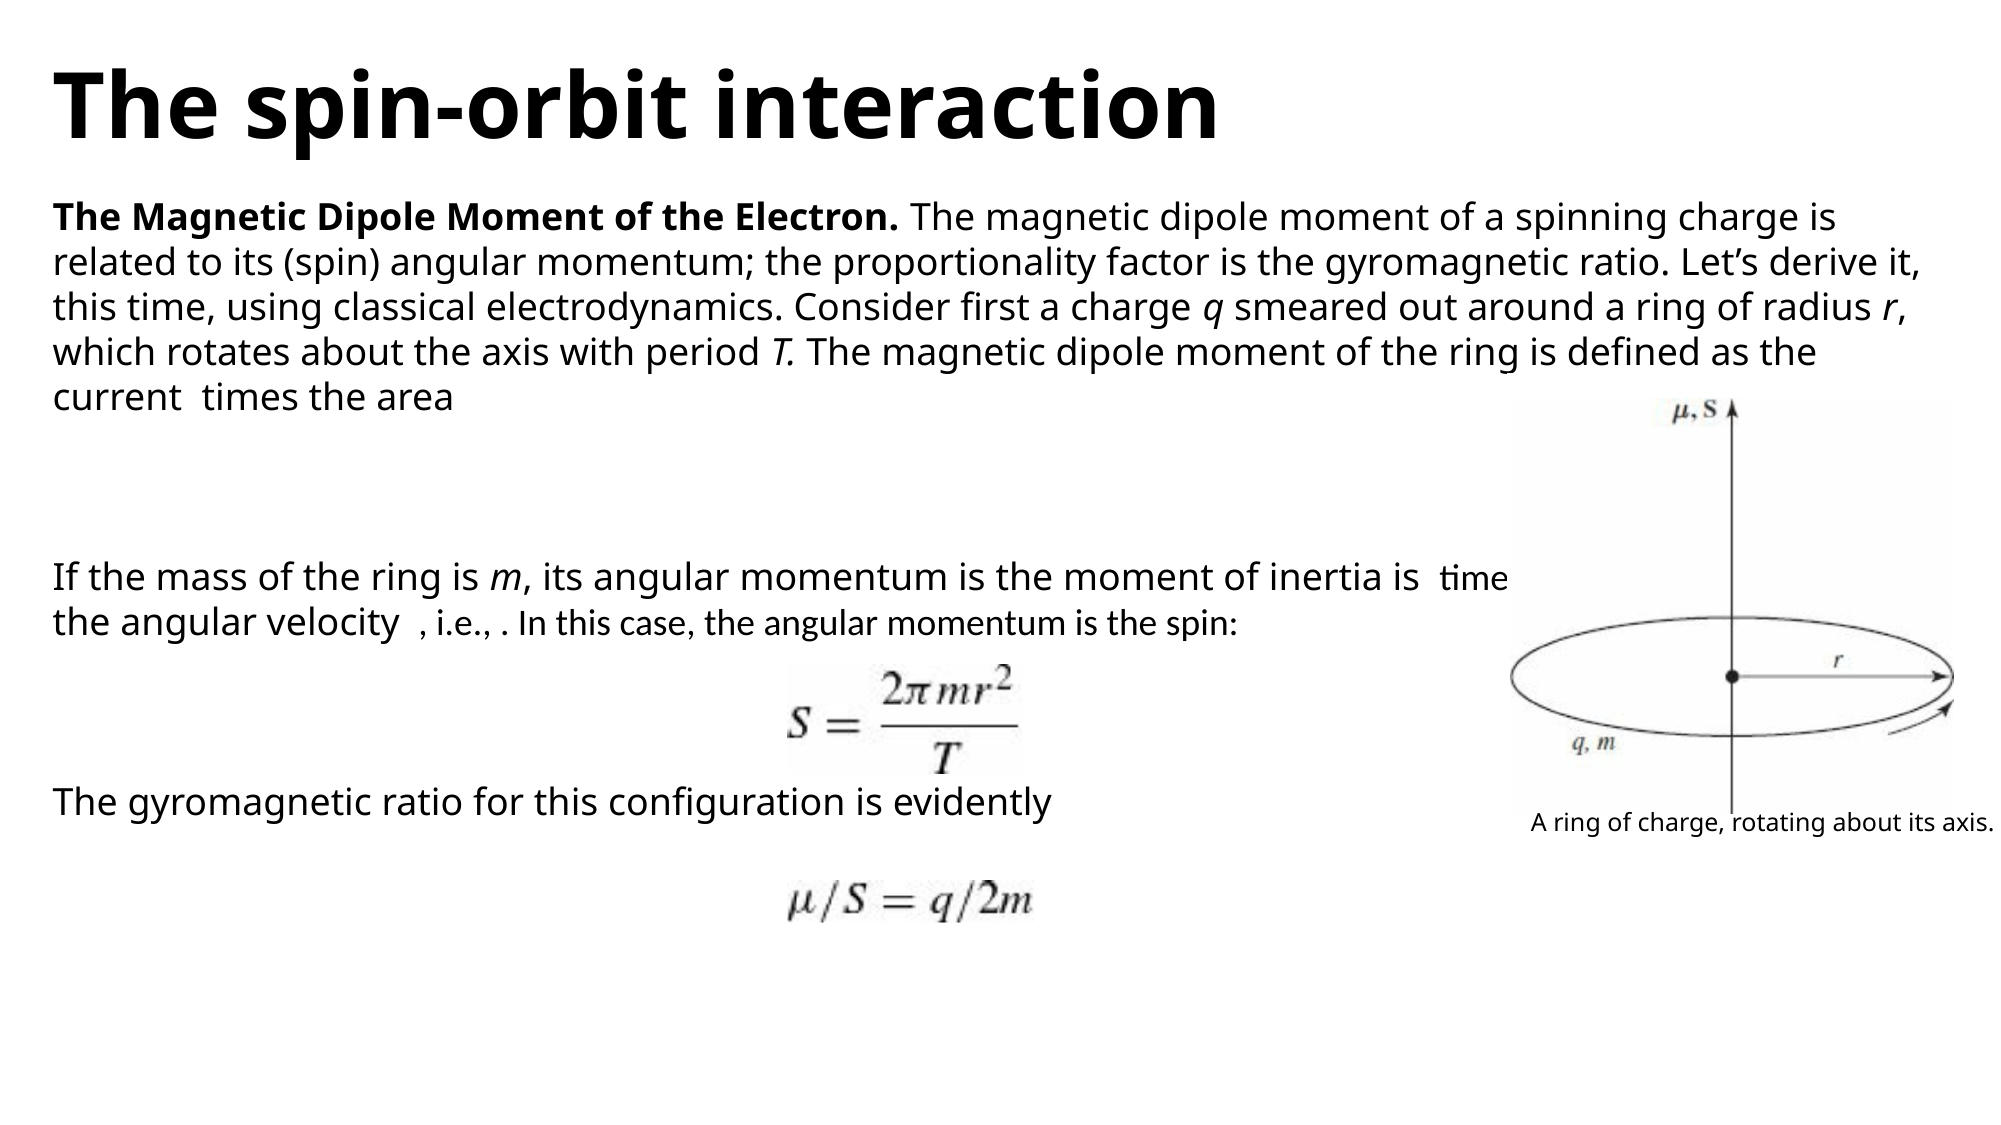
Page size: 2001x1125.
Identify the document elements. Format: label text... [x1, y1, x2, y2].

picture [779, 655, 1022, 786]
text_box The spin-orbit interaction [37, 0, 1763, 218]
picture [1507, 373, 1962, 822]
text_box A ring of charge, rotating about its axis. [1516, 798, 2000, 844]
picture [779, 870, 1034, 931]
